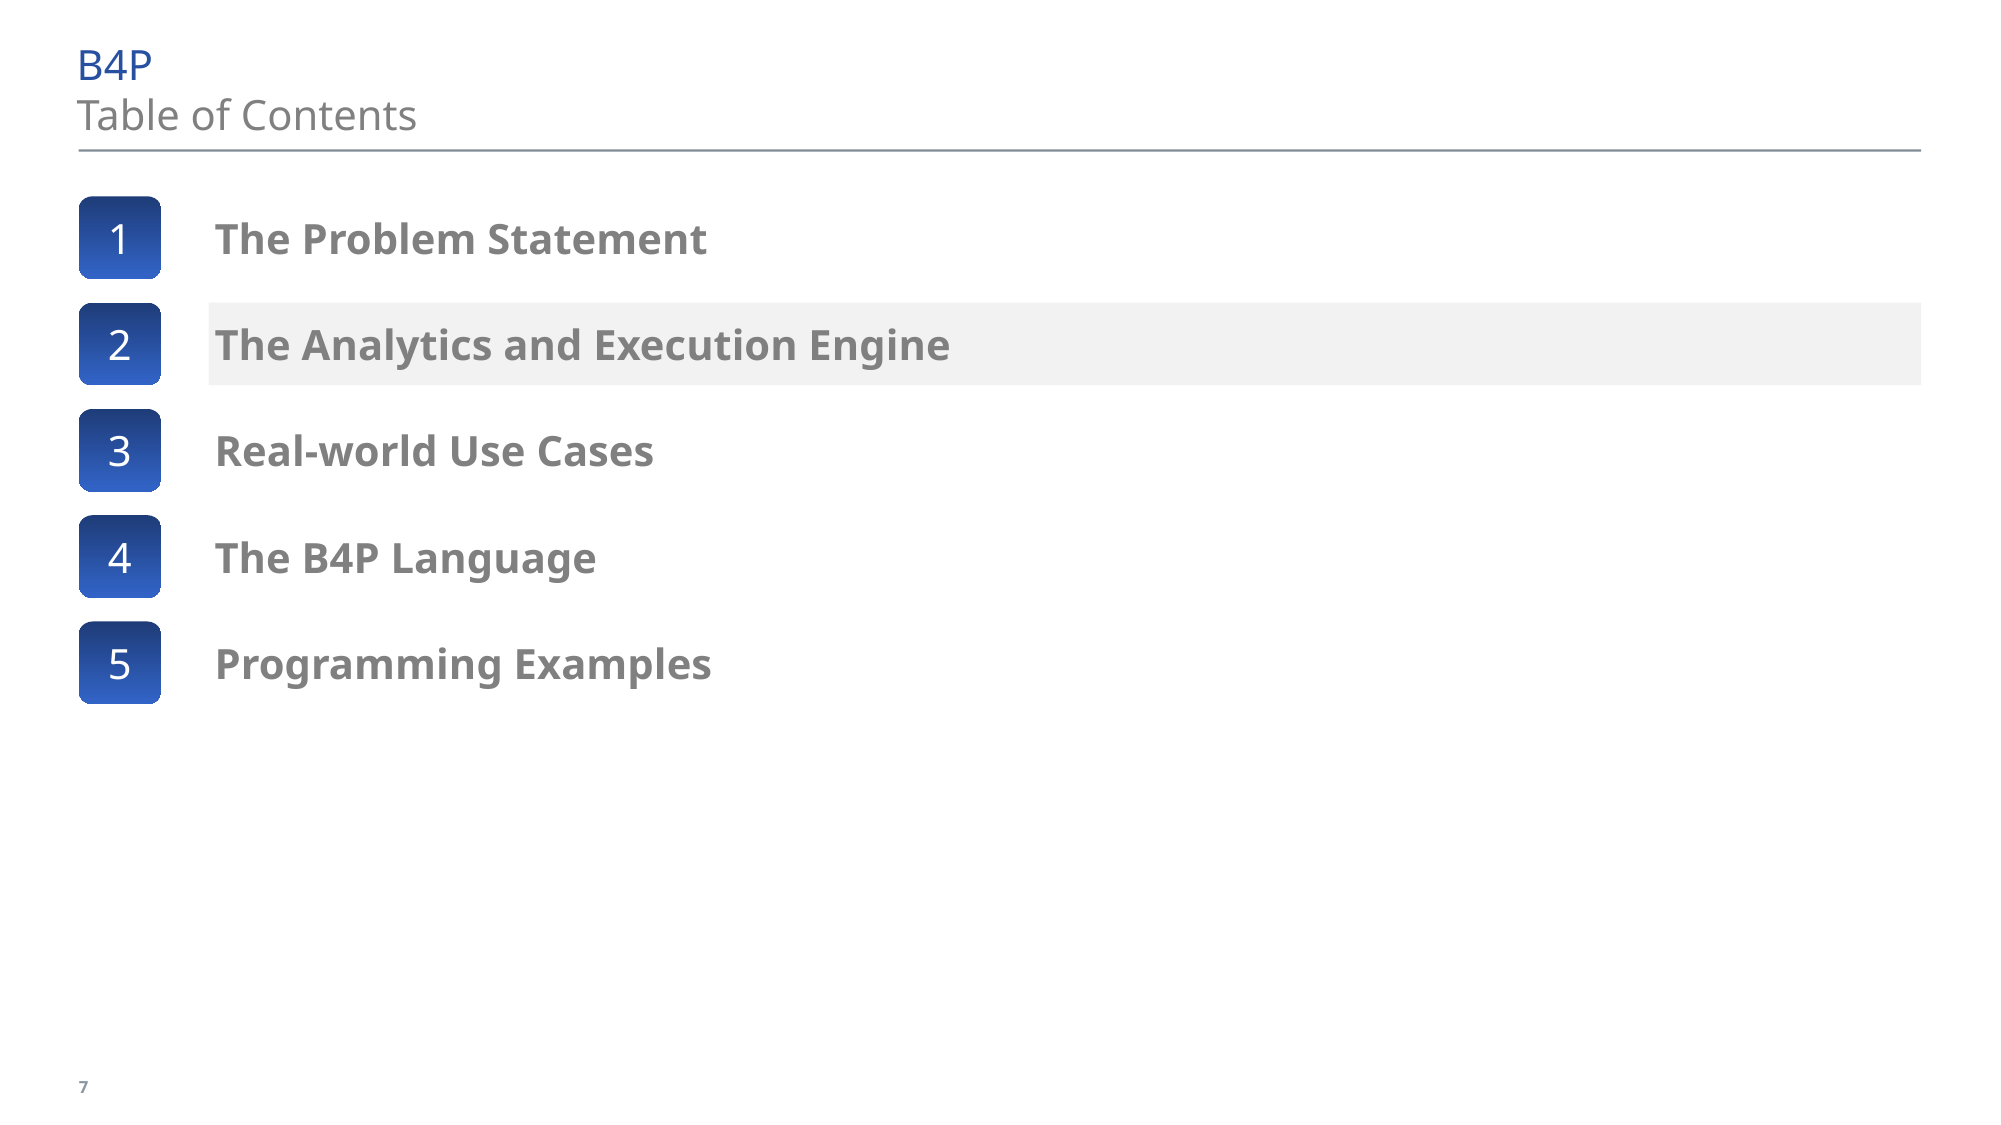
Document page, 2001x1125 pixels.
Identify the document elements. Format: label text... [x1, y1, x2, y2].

text_box 4 [78, 515, 162, 598]
text_box 1 [78, 196, 162, 279]
text_box 2 [78, 302, 162, 386]
text_box The B4P Language [206, 513, 1923, 600]
text_box The Problem Statement [206, 194, 1923, 281]
text_box 5 [78, 621, 162, 705]
title B4P Table of Contents [76, 30, 1920, 149]
text_box The Analytics and Execution Engine [206, 301, 1923, 387]
text_box Programming Examples [206, 619, 1923, 706]
text_box 3 [78, 408, 162, 492]
text_box Real-world Use Cases [206, 407, 1923, 494]
